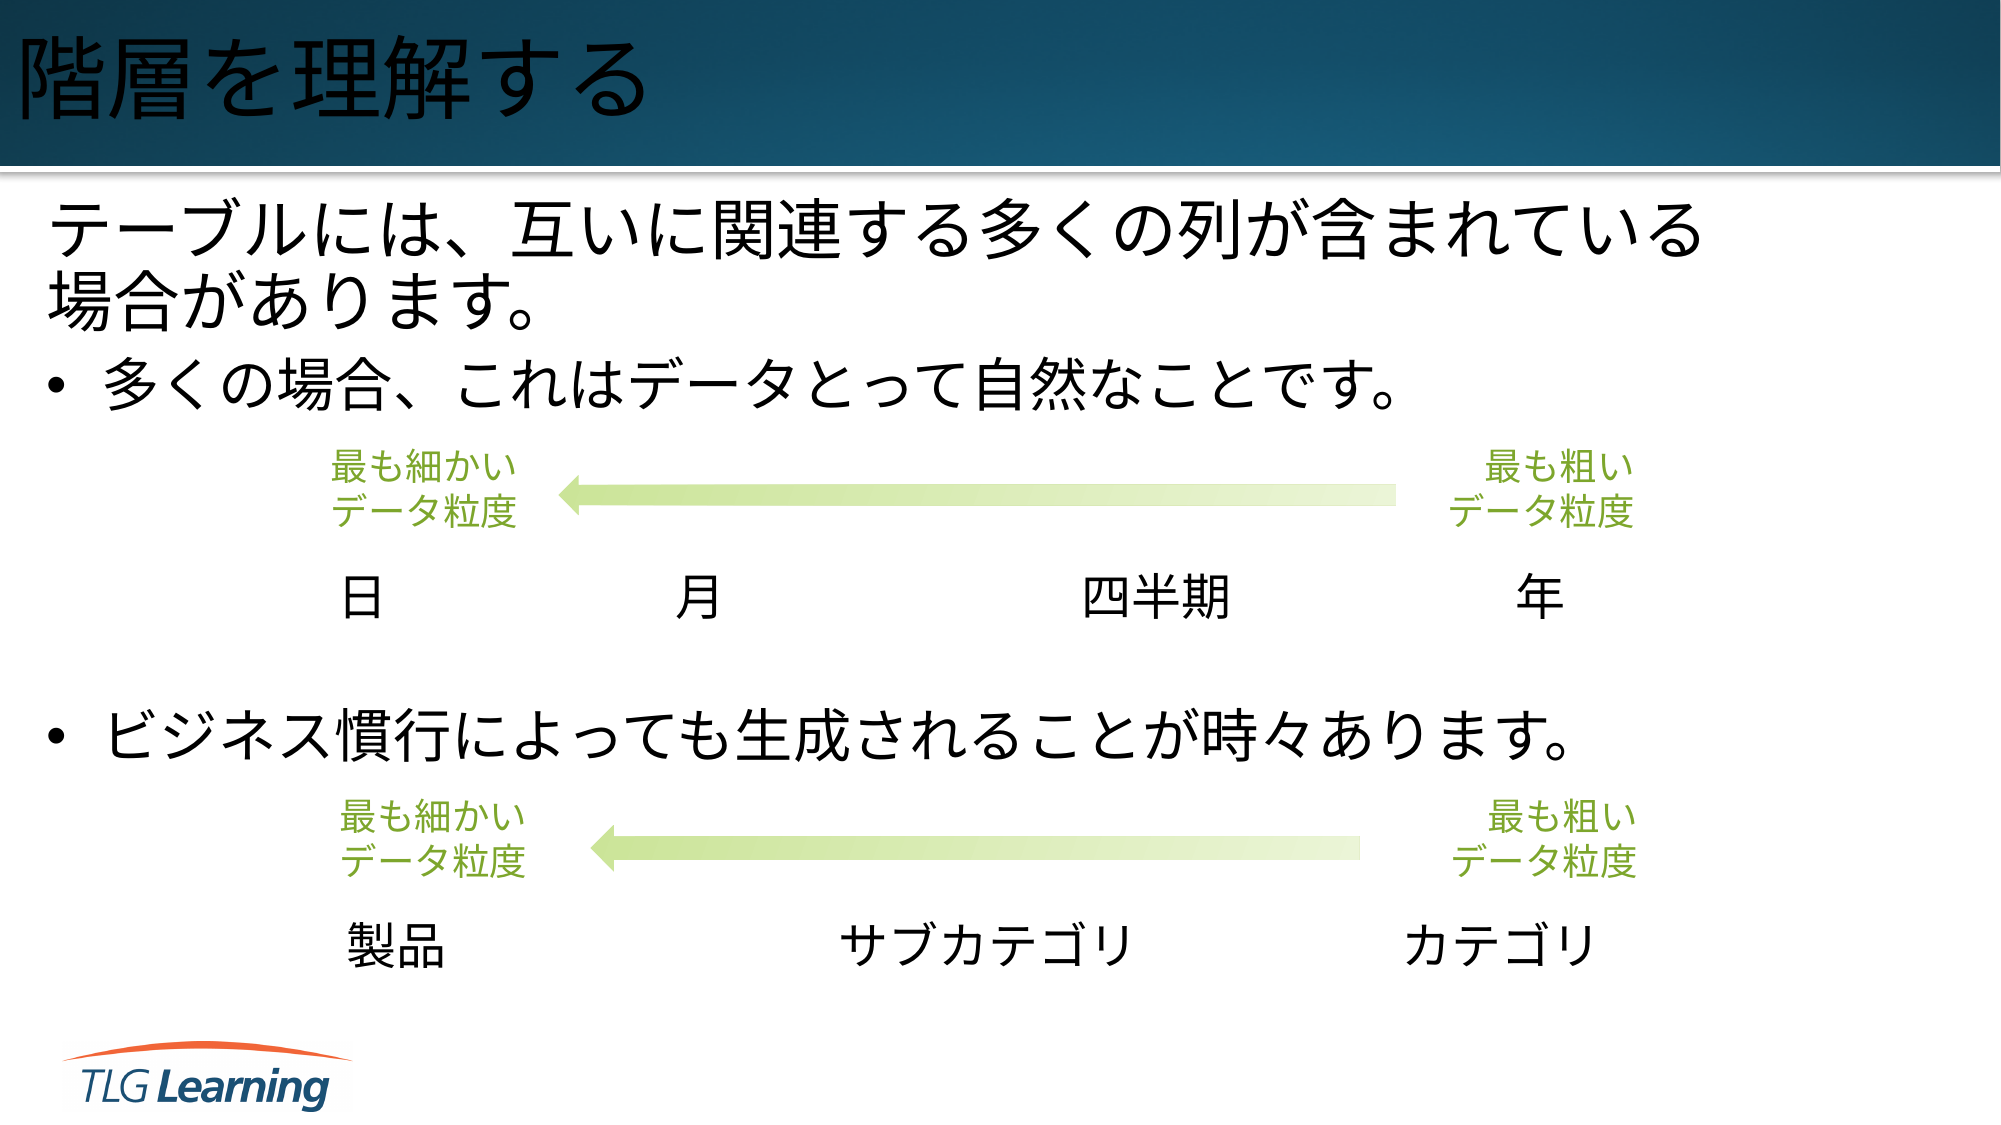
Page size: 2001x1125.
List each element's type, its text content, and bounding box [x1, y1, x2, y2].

text_box 最も粗い データ粒度 [1366, 785, 1653, 891]
list テーブルには、互いに関連する多くの列が含まれている 場合があります。 多くの場合、これはデータとって自然なことです。 ビジネス慣行によっても生成されることが時々あります。 [31, 189, 2000, 1015]
picture [62, 1041, 353, 1112]
text_box サブカテゴリ [824, 907, 1166, 982]
text_box 製品 [331, 907, 462, 982]
text_box 日 [322, 558, 403, 633]
text_box 最も細かい データ粒度 [324, 785, 613, 891]
text_box [588, 822, 1361, 875]
text_box 年 [1500, 558, 1580, 633]
text_box 四半期 [1066, 558, 1247, 633]
text_box 月 [661, 558, 741, 633]
text_box 最も細かい データ粒度 [316, 435, 604, 541]
text_box 最も粗い データ粒度 [1363, 435, 1650, 541]
text_box カテゴリ [1386, 907, 1628, 982]
text_box [556, 472, 1363, 518]
title 階層を理解する [0, 0, 2000, 166]
